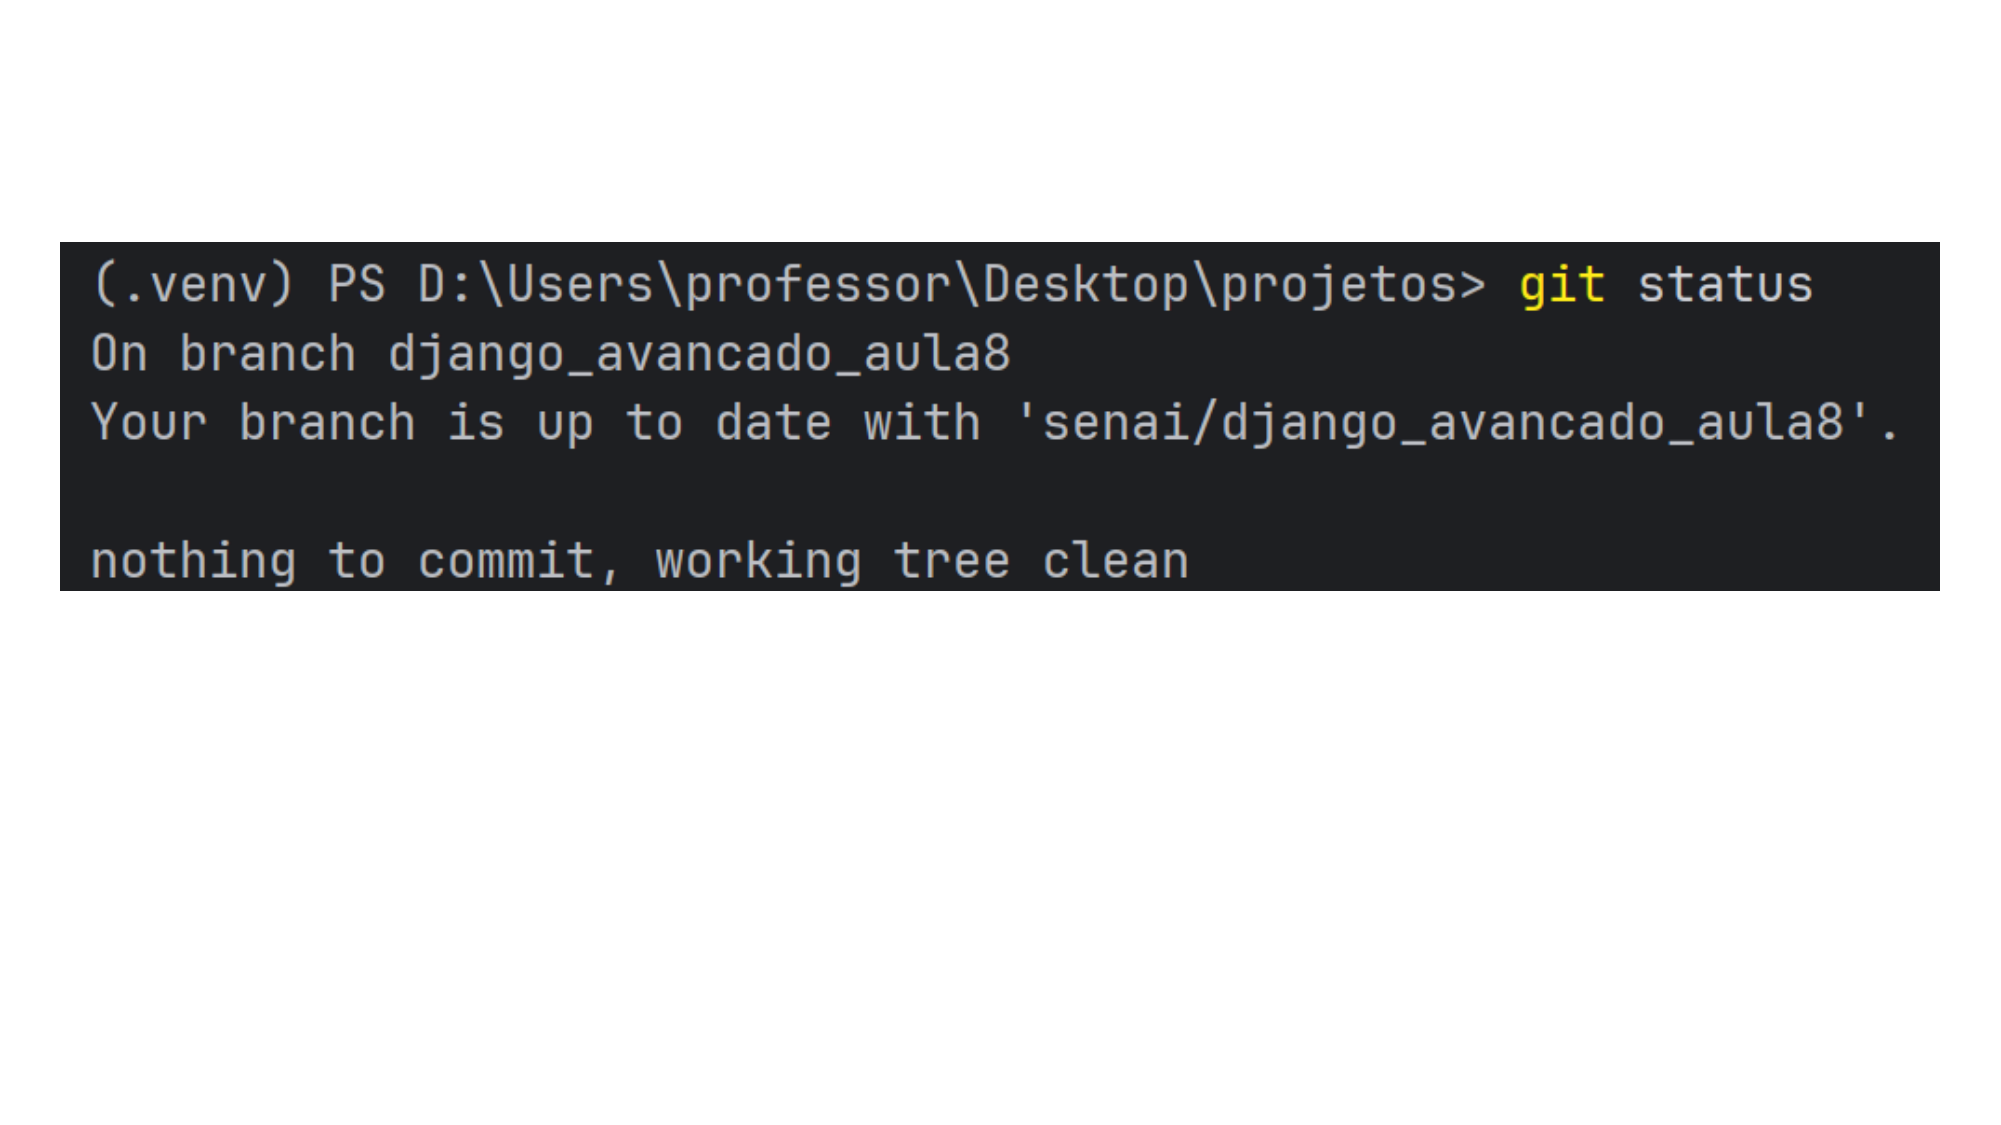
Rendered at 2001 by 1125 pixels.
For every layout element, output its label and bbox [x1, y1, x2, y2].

picture [60, 242, 1940, 591]
